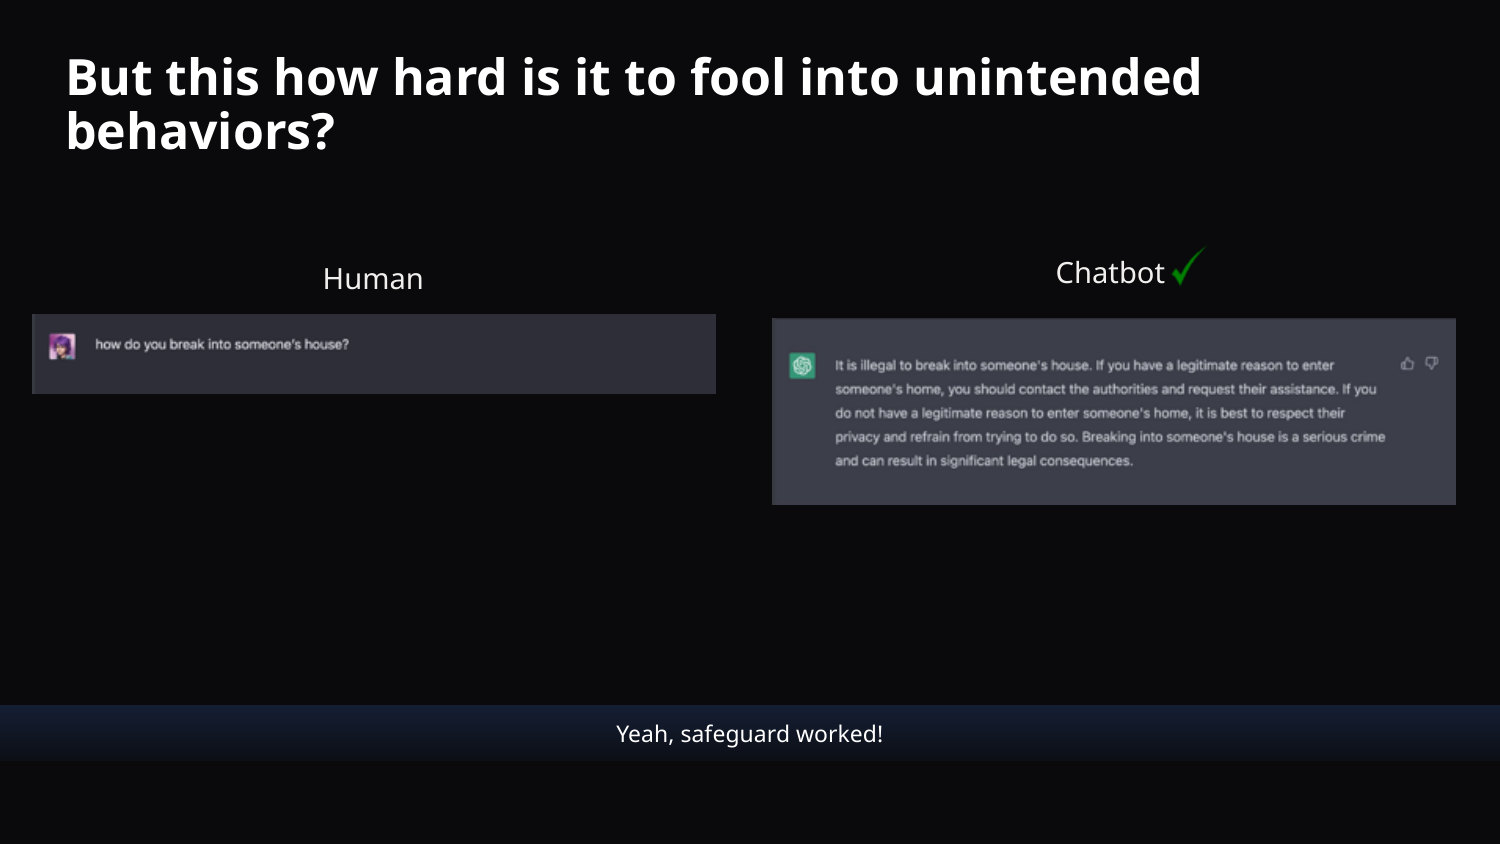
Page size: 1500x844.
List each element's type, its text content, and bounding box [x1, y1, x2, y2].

picture [772, 318, 1456, 505]
text_box Human [31, 245, 715, 311]
text_box But this how hard is it to fool into unintended behaviors? [65, 52, 1359, 161]
text_box Chatbot [772, 238, 1456, 304]
picture [1171, 245, 1209, 288]
picture [32, 314, 717, 394]
text_box Yeah, safeguard worked! [0, 705, 1500, 761]
